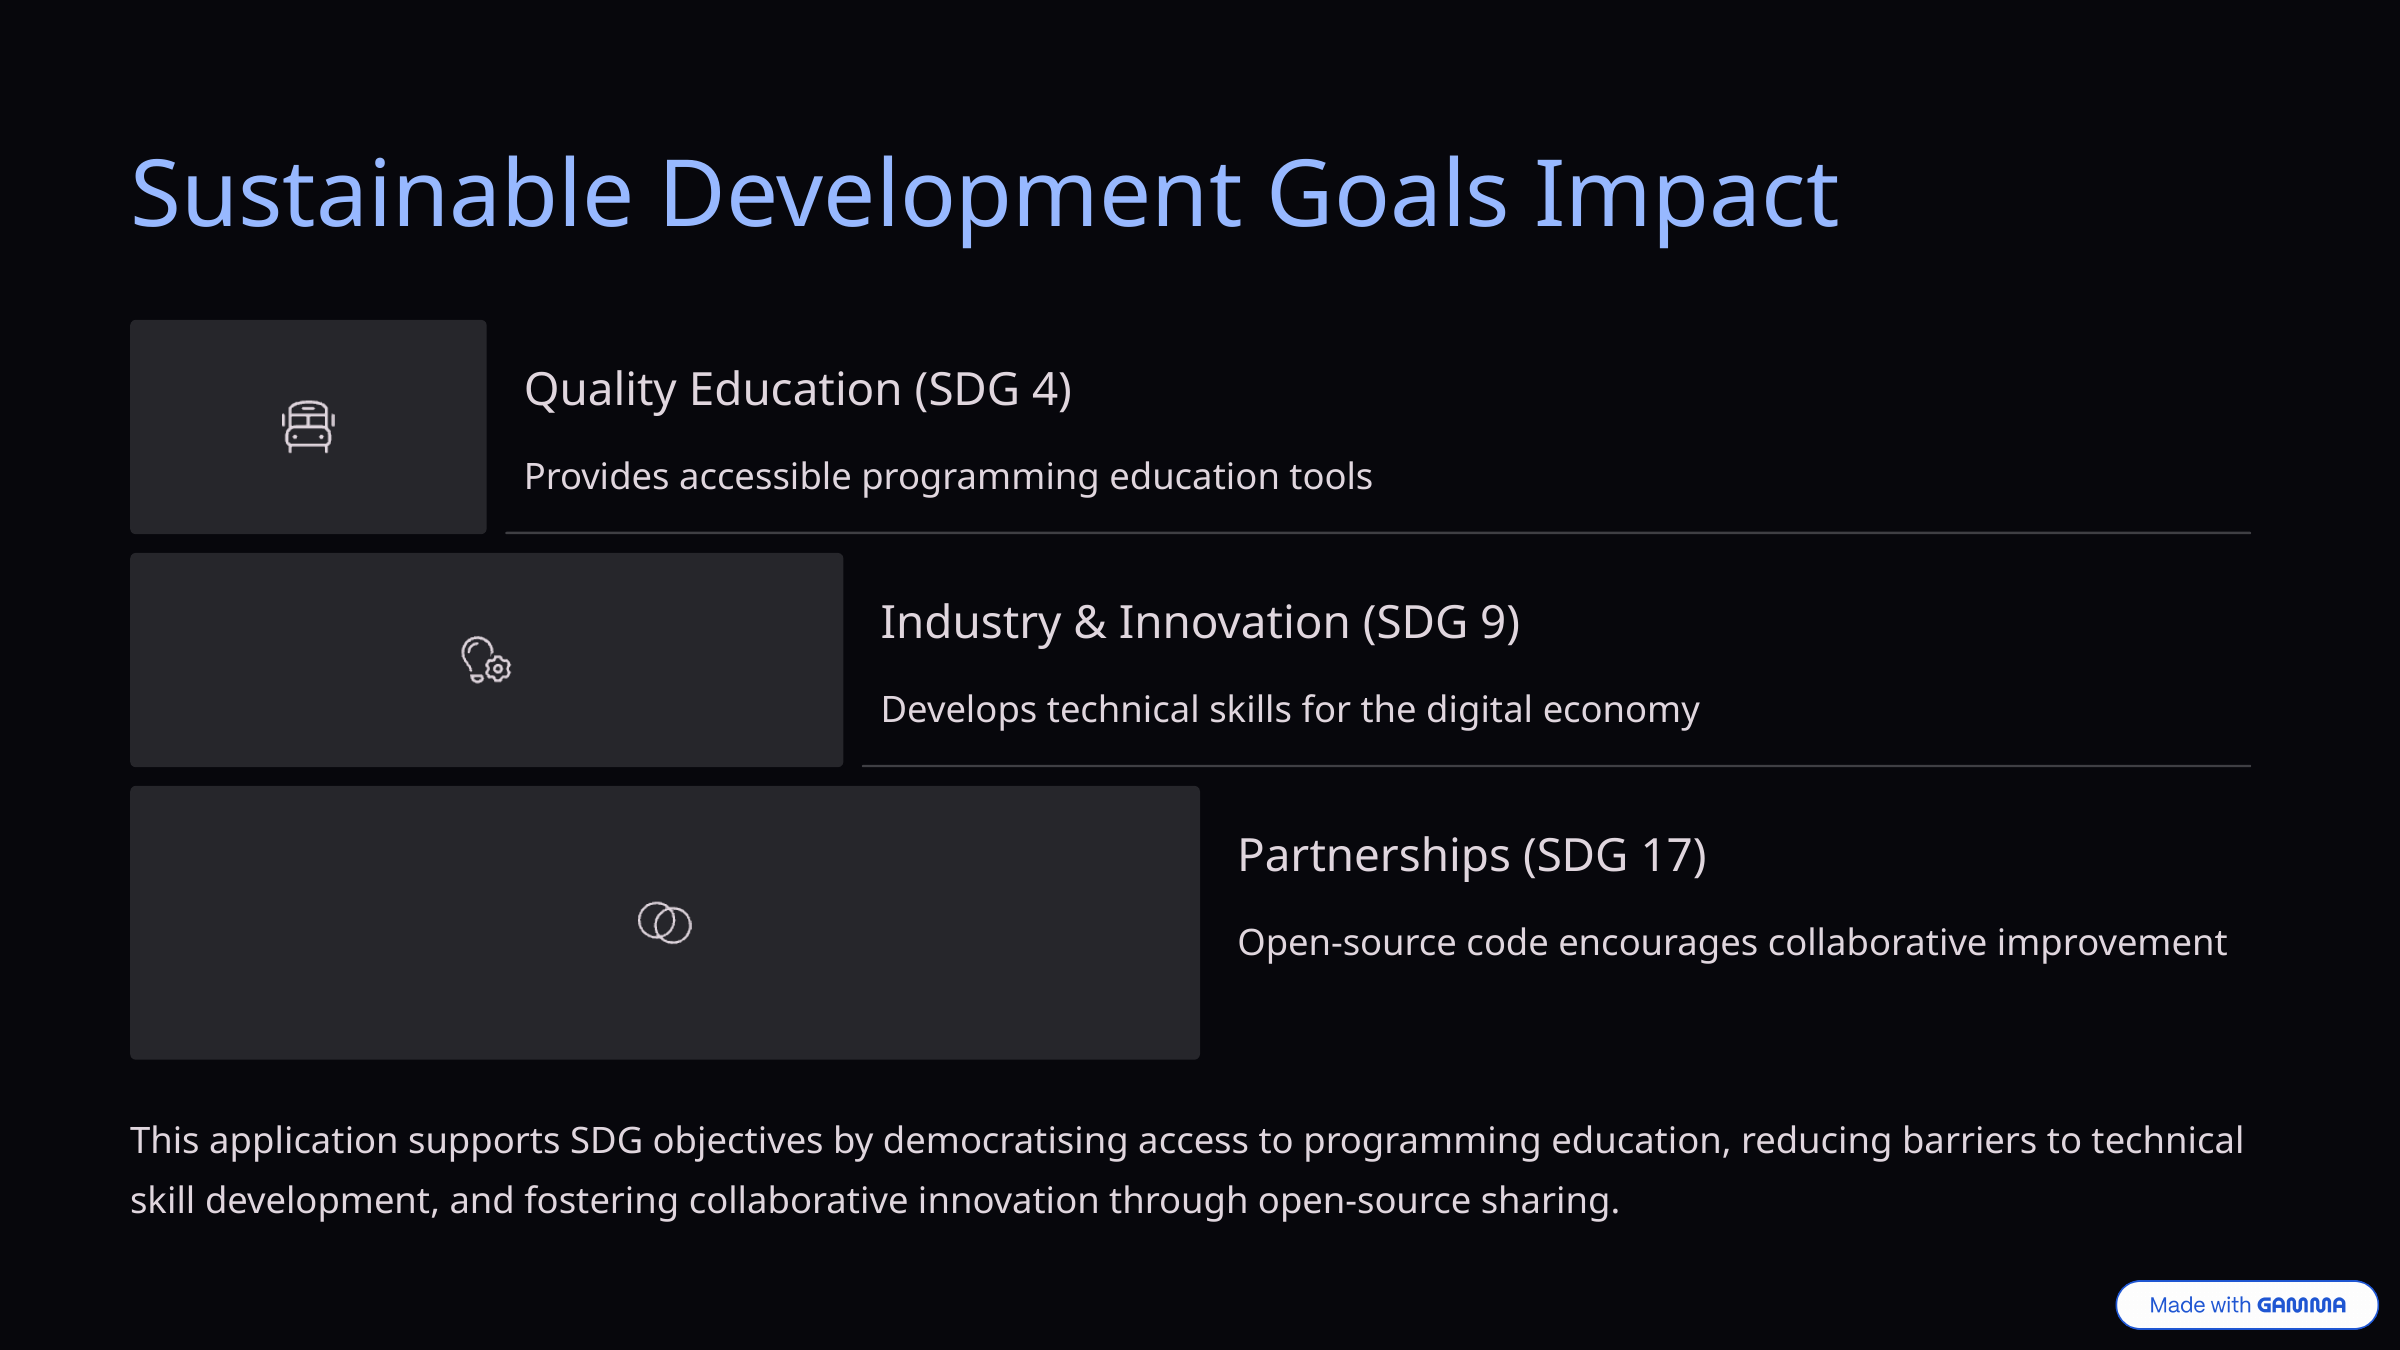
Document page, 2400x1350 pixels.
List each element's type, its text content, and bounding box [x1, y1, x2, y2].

text_box Industry & Innovation (SDG 9) [880, 590, 1581, 649]
text_box Quality Education (SDG 4) [523, 357, 1139, 416]
text_box This application supports SDG objectives by democratising access to programming education, reducing barriers to technical skill development, and fostering collaborative innovation through open-source sharing. [130, 1101, 2270, 1221]
text_box [130, 552, 844, 768]
text_box [130, 319, 487, 535]
text_box [130, 785, 1201, 1060]
text_box Partnerships (SDG 17) [1237, 823, 1749, 882]
picture [638, 890, 692, 956]
text_box [861, 764, 2252, 768]
text_box [505, 531, 2252, 535]
picture [460, 627, 513, 693]
picture [2106, 1271, 2389, 1339]
text_box Develops technical skills for the digital economy [880, 670, 1710, 730]
text_box Provides accessible programming education tools [523, 437, 1383, 498]
picture [282, 394, 335, 460]
text_box Sustainable Development Goals Impact [130, 129, 2002, 246]
text_box Open-source code encourages collaborative improvement [1237, 903, 2233, 1023]
